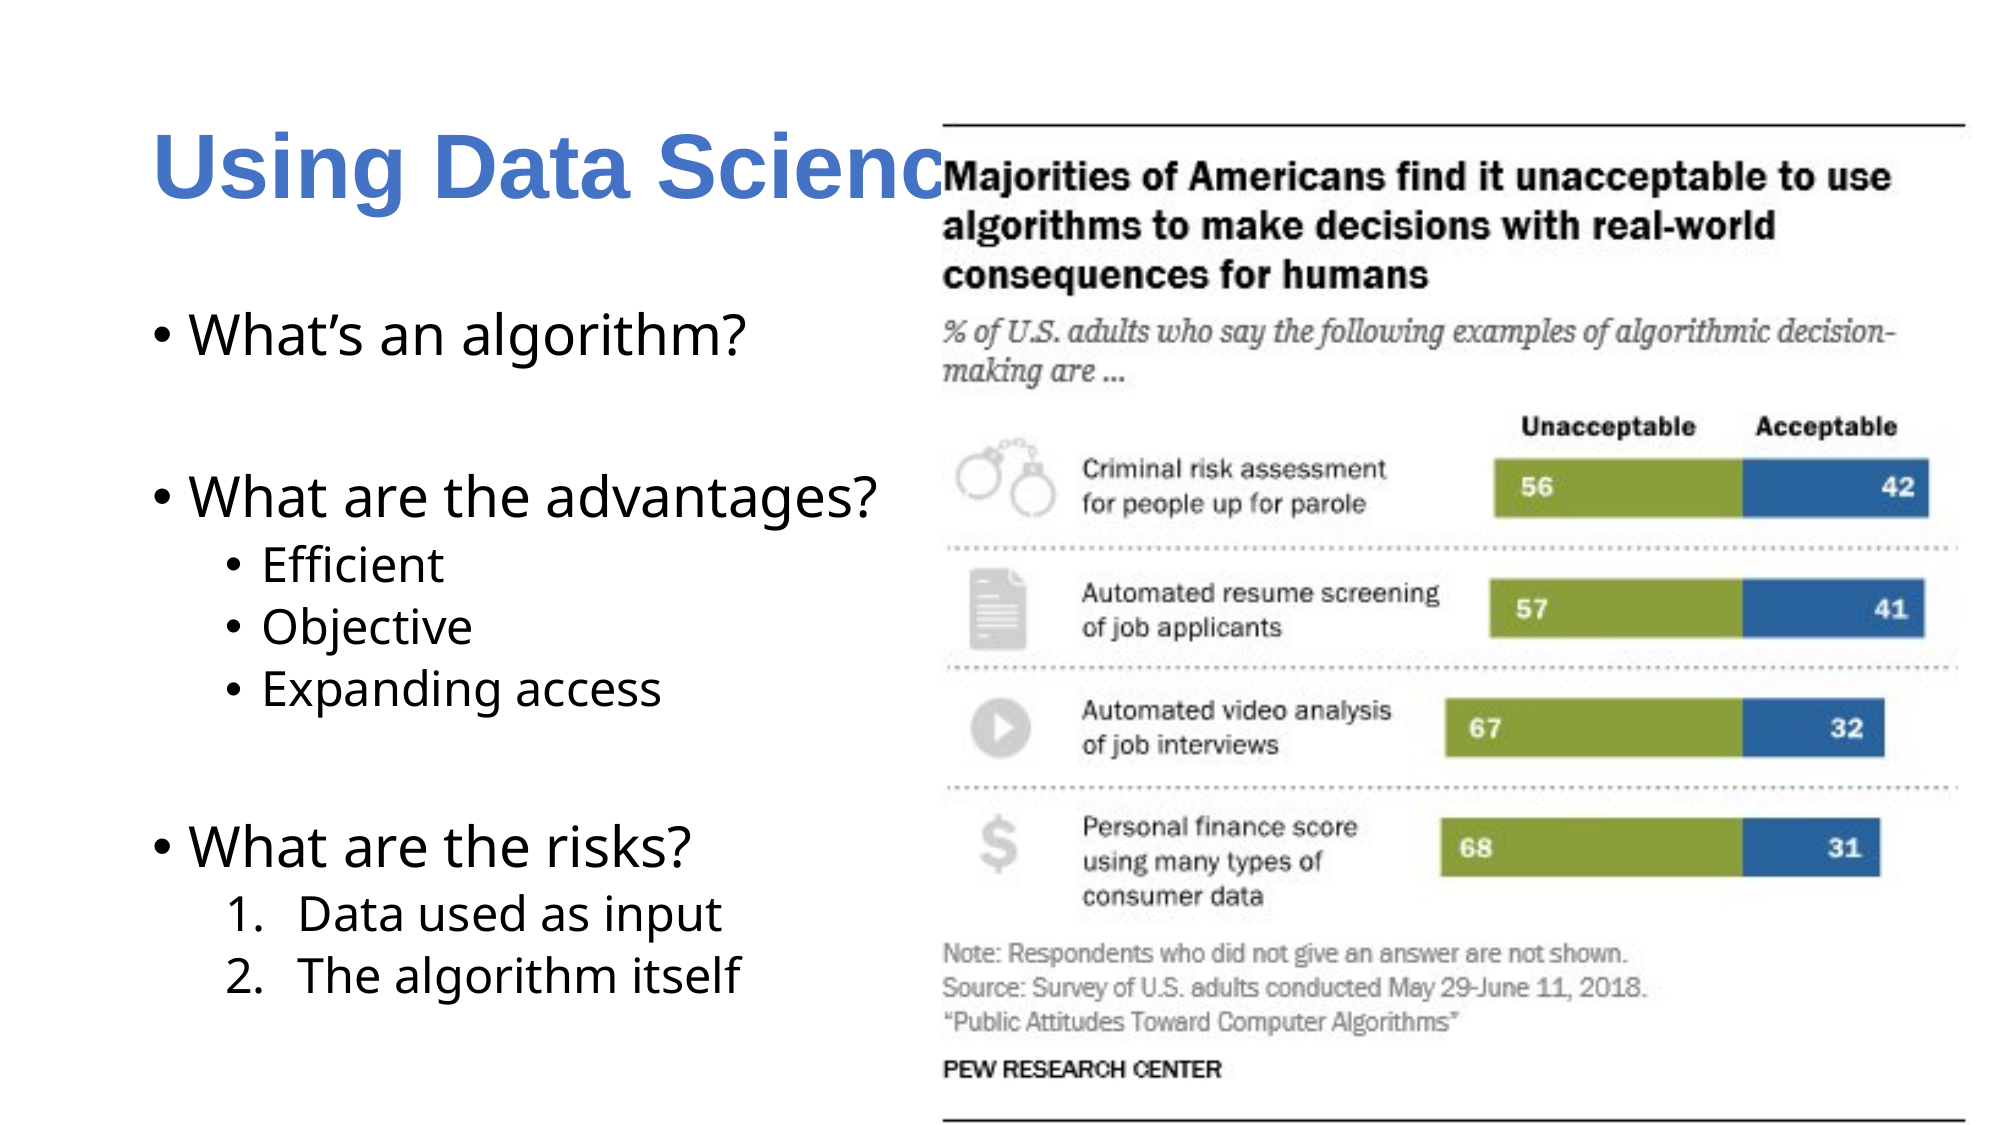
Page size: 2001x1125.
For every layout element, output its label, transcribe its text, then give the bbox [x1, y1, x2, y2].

list What’s an algorithm? What are the advantages? Efficient Objective Expanding access What are the risks? Data used as input The algorithm itself [137, 299, 941, 1014]
picture [941, 120, 1971, 1125]
title Using Data Science in Society [137, 59, 1863, 278]
